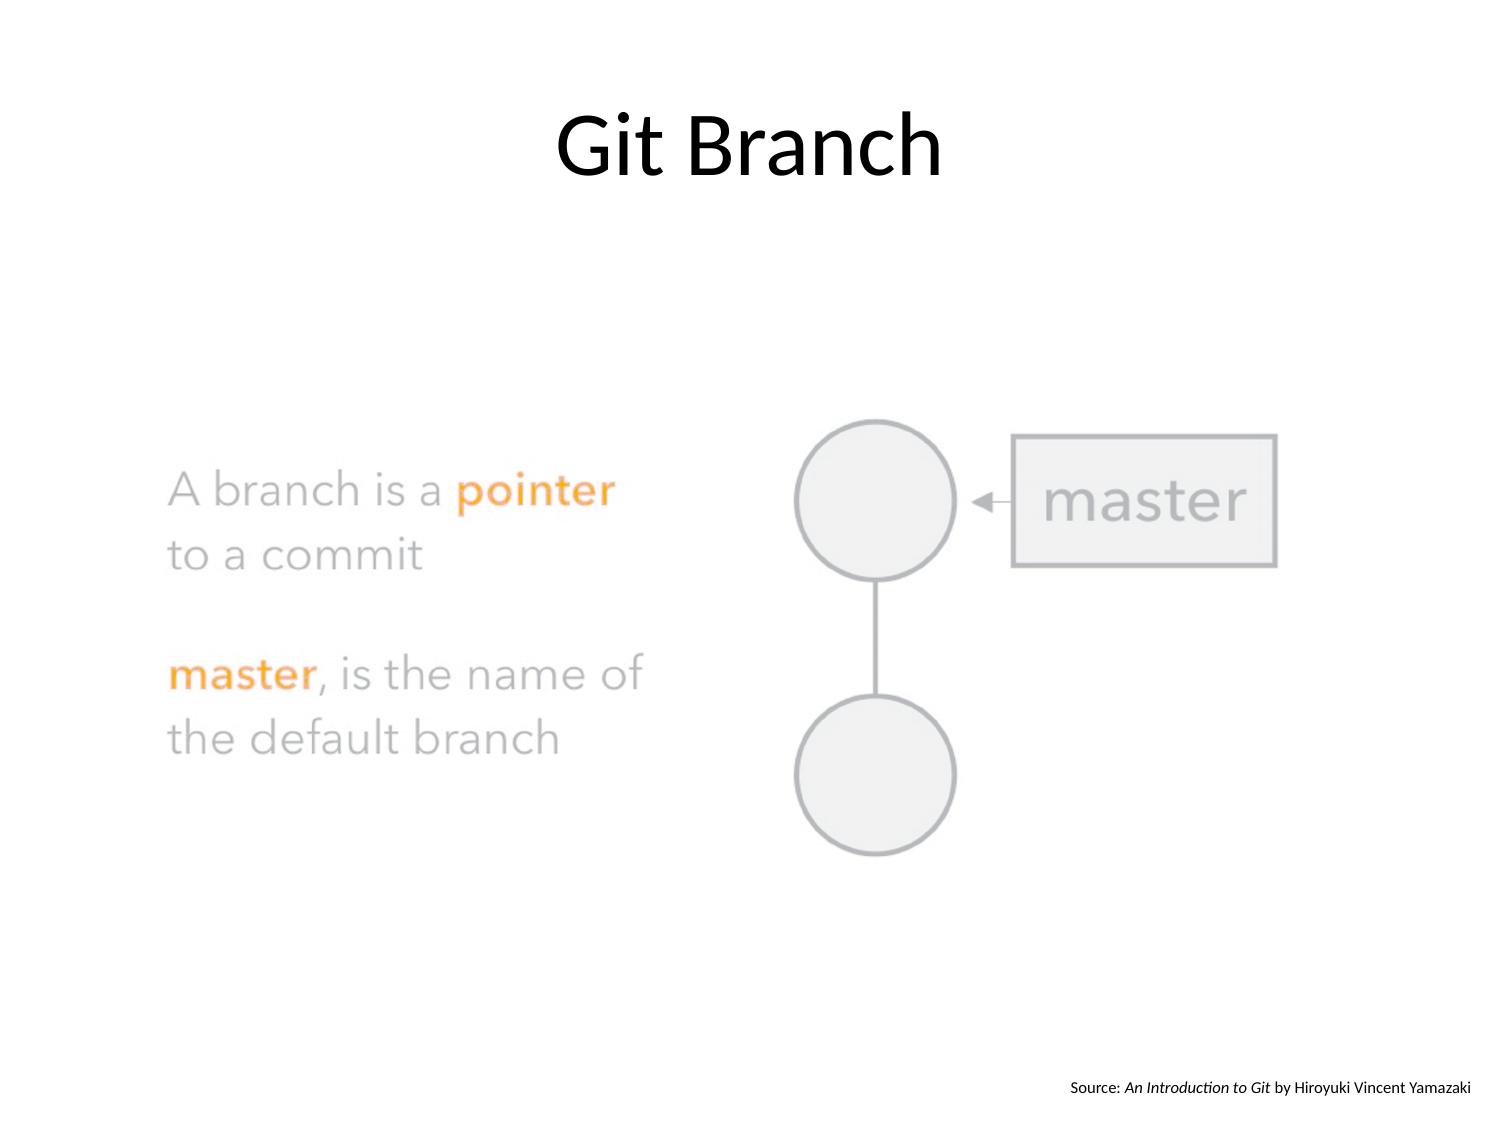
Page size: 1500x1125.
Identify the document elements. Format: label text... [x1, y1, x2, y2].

text_box Source: An Introduction to Git by Hiroyuki Vincent Yamazaki [1055, 1069, 1500, 1105]
title Git Branch [75, 45, 1425, 233]
picture [128, 356, 1329, 907]
